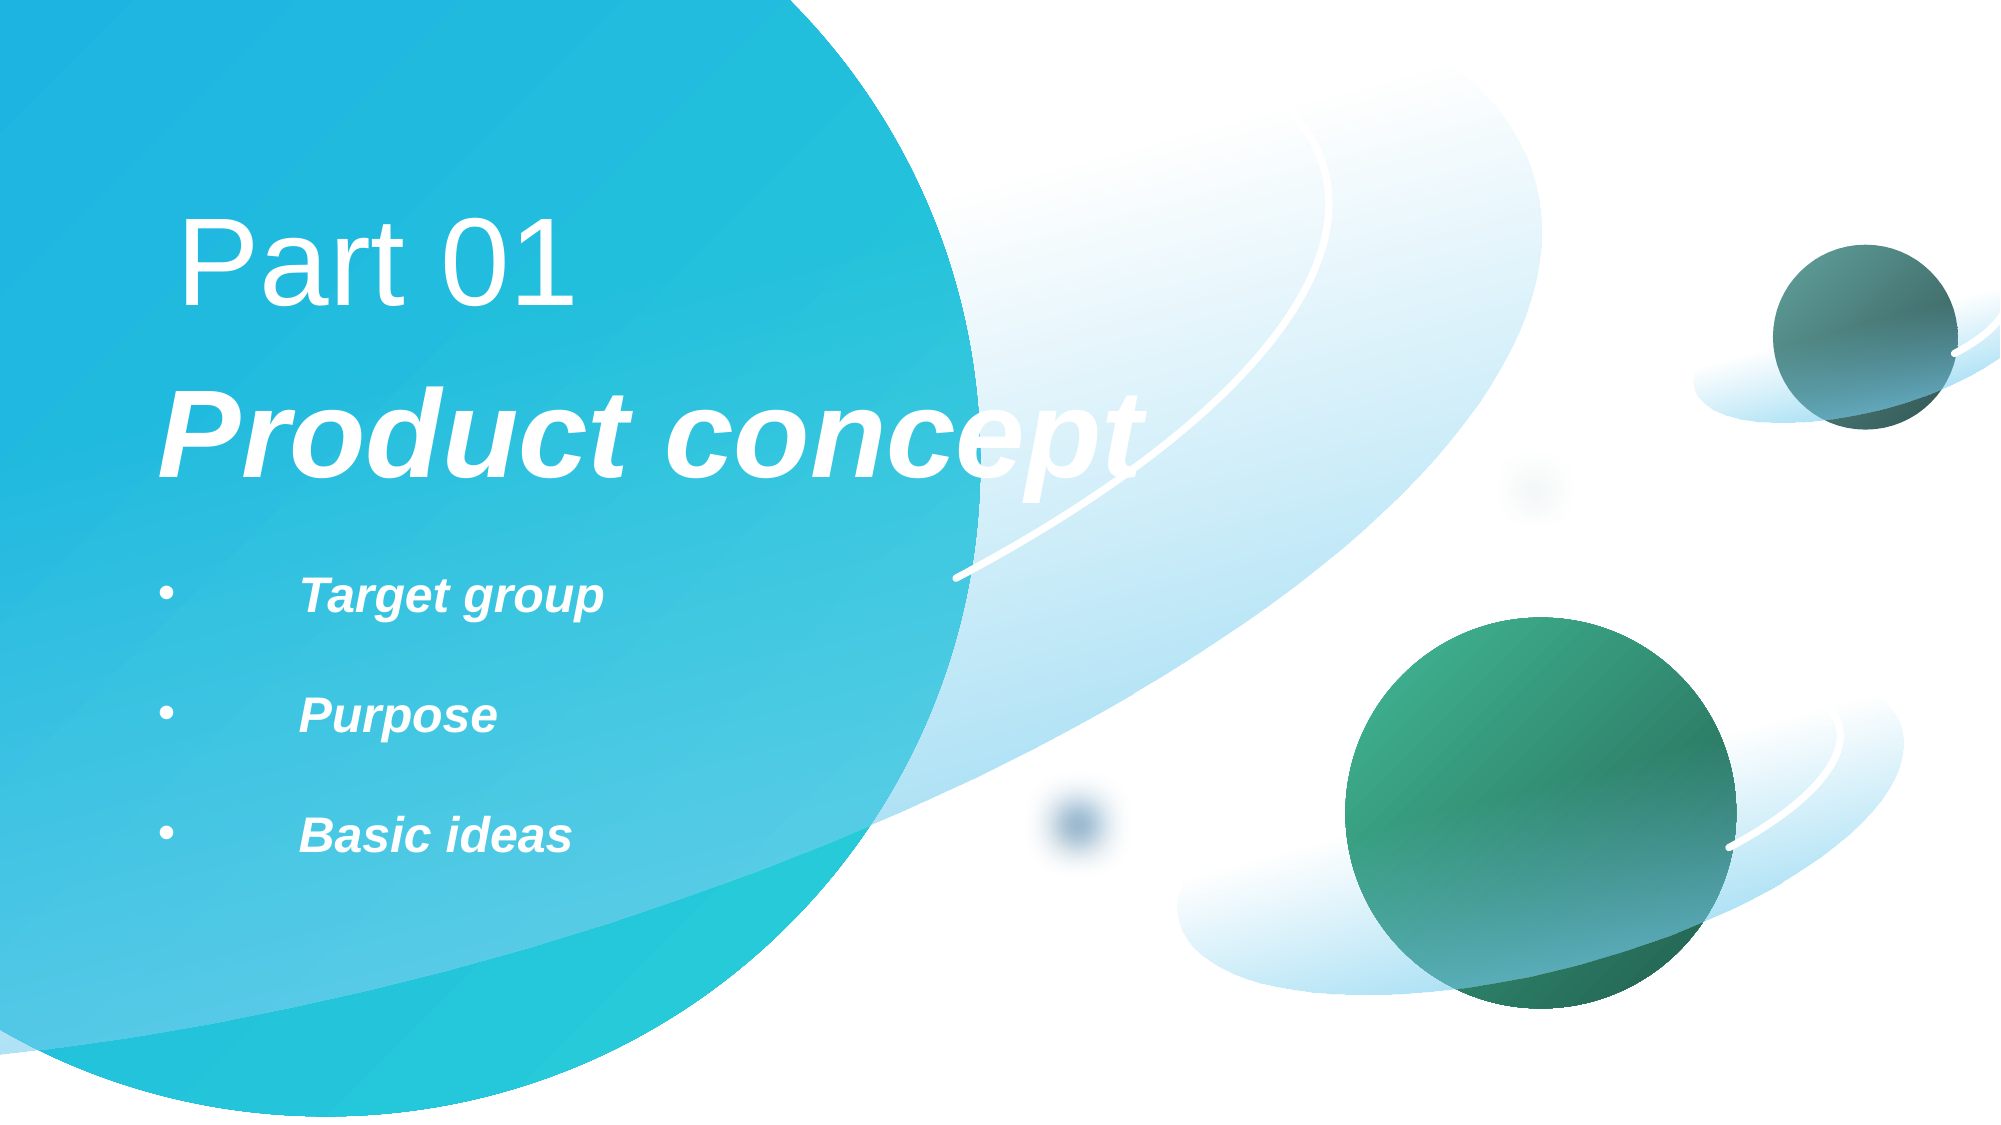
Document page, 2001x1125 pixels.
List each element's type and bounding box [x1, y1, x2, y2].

text_box [1166, 617, 1915, 1009]
text_box [1688, 244, 2000, 430]
text_box [0, 0, 1578, 1117]
